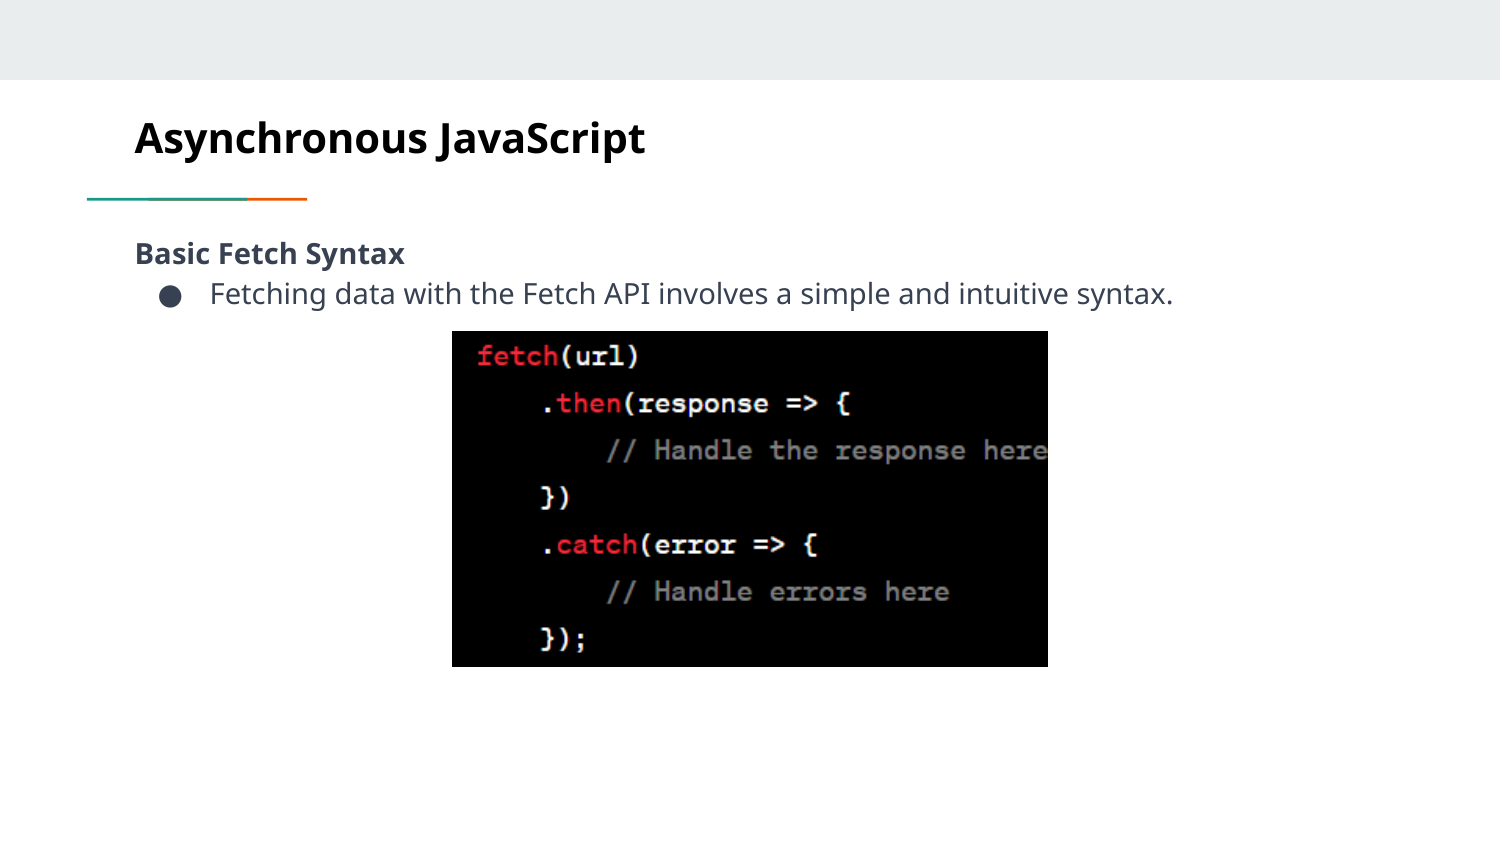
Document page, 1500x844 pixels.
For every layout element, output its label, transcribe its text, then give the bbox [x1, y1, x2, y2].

list Basic Fetch Syntax Fetching data with the Fetch API involves a simple and intuitive syntax. [119, 214, 1381, 712]
title Asynchronous JavaScript [119, 89, 1381, 178]
picture [452, 331, 1049, 667]
